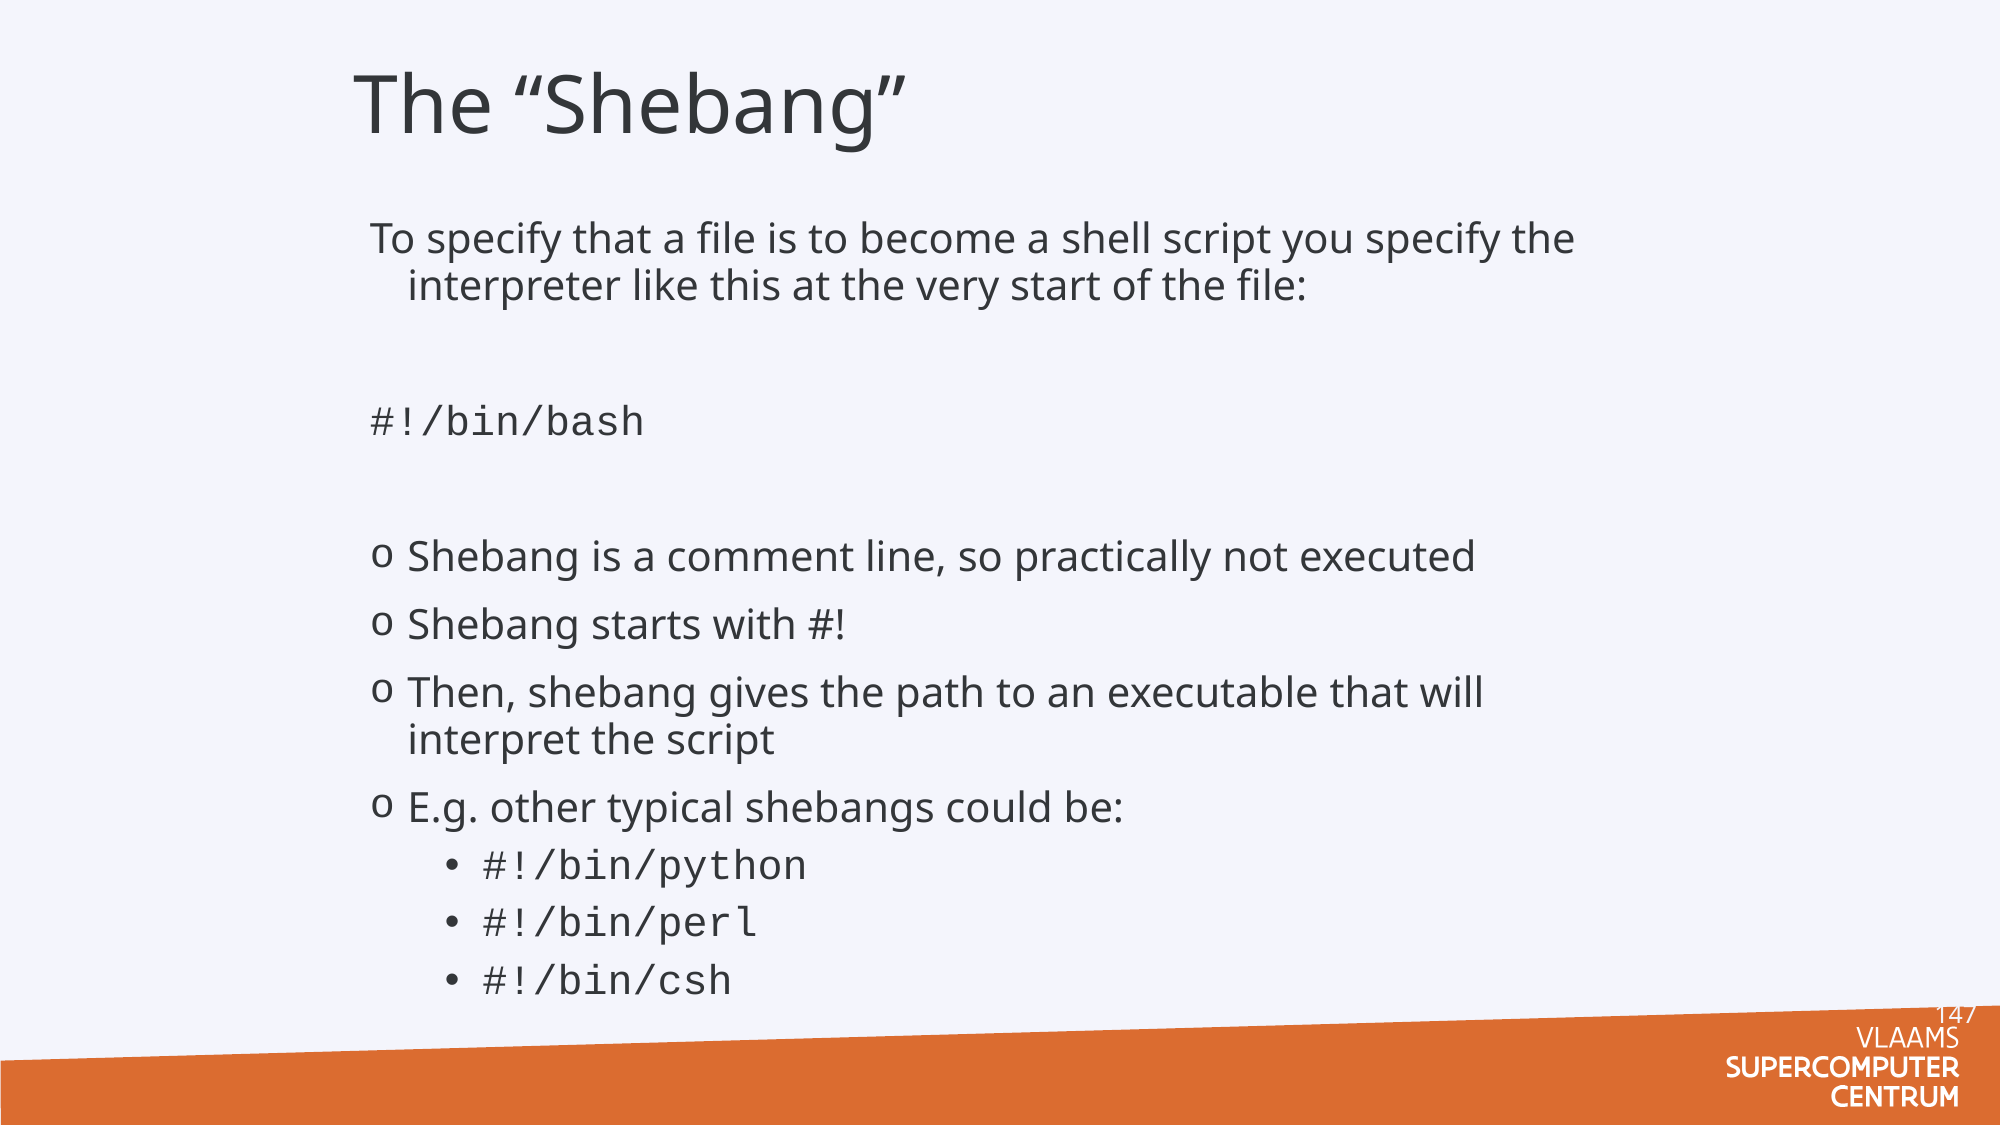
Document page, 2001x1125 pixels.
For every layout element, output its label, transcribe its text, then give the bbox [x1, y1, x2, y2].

slide_number 147 [1787, 992, 1993, 1040]
picture [1725, 1021, 1960, 1117]
list To specify that a file is to become a shell script you specify the interpreter like this at the very start of the file: #!/bin/bash Shebang is a comment line, so practically not executed Shebang starts with #! Then, shebang gives the path to an executable that will interpret the script E.g. other typical shebangs could be: #!/bin/python #!/bin/perl #!/bin/csh [355, 208, 1636, 1000]
title The “Shebang” [338, 42, 1201, 158]
